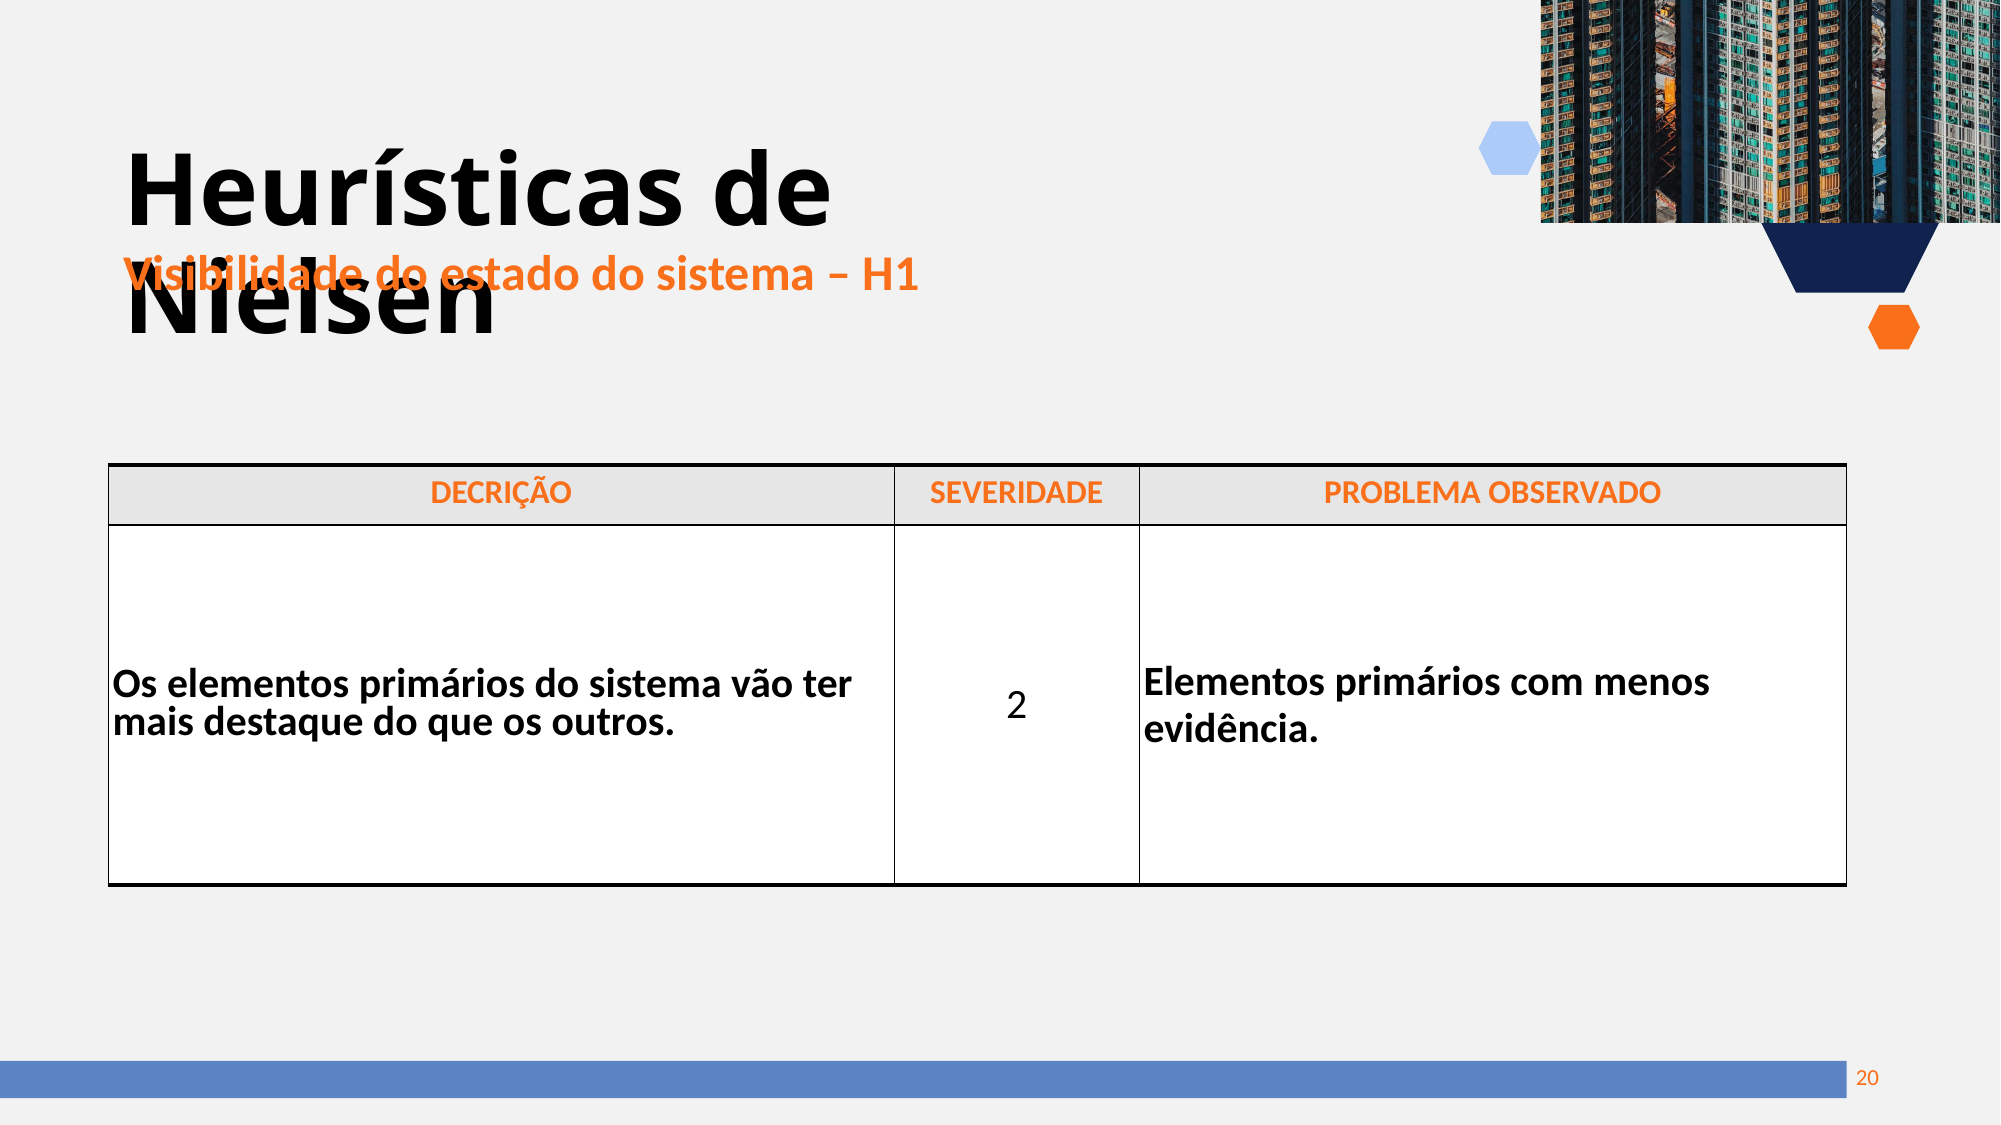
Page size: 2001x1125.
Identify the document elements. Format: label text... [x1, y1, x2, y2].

text_box [0, 1060, 1847, 1099]
table_header PROBLEMA OBSERVADO [1140, 467, 1846, 524]
table_cell 2 [895, 526, 1139, 883]
text_box Visibilidade do estado do sistema – H1 [108, 240, 1250, 297]
table_cell Elementos primários com menos evidência. [1140, 526, 1846, 883]
table_cell Os elementos primários do sistema vão ter mais destaque do que os outros. [109, 526, 894, 883]
picture [1540, 0, 2000, 223]
title Heurísticas de Nielsen [108, 132, 1113, 240]
table_header SEVERIDADE [895, 467, 1139, 524]
table_header DECRIÇÃO [109, 467, 894, 524]
